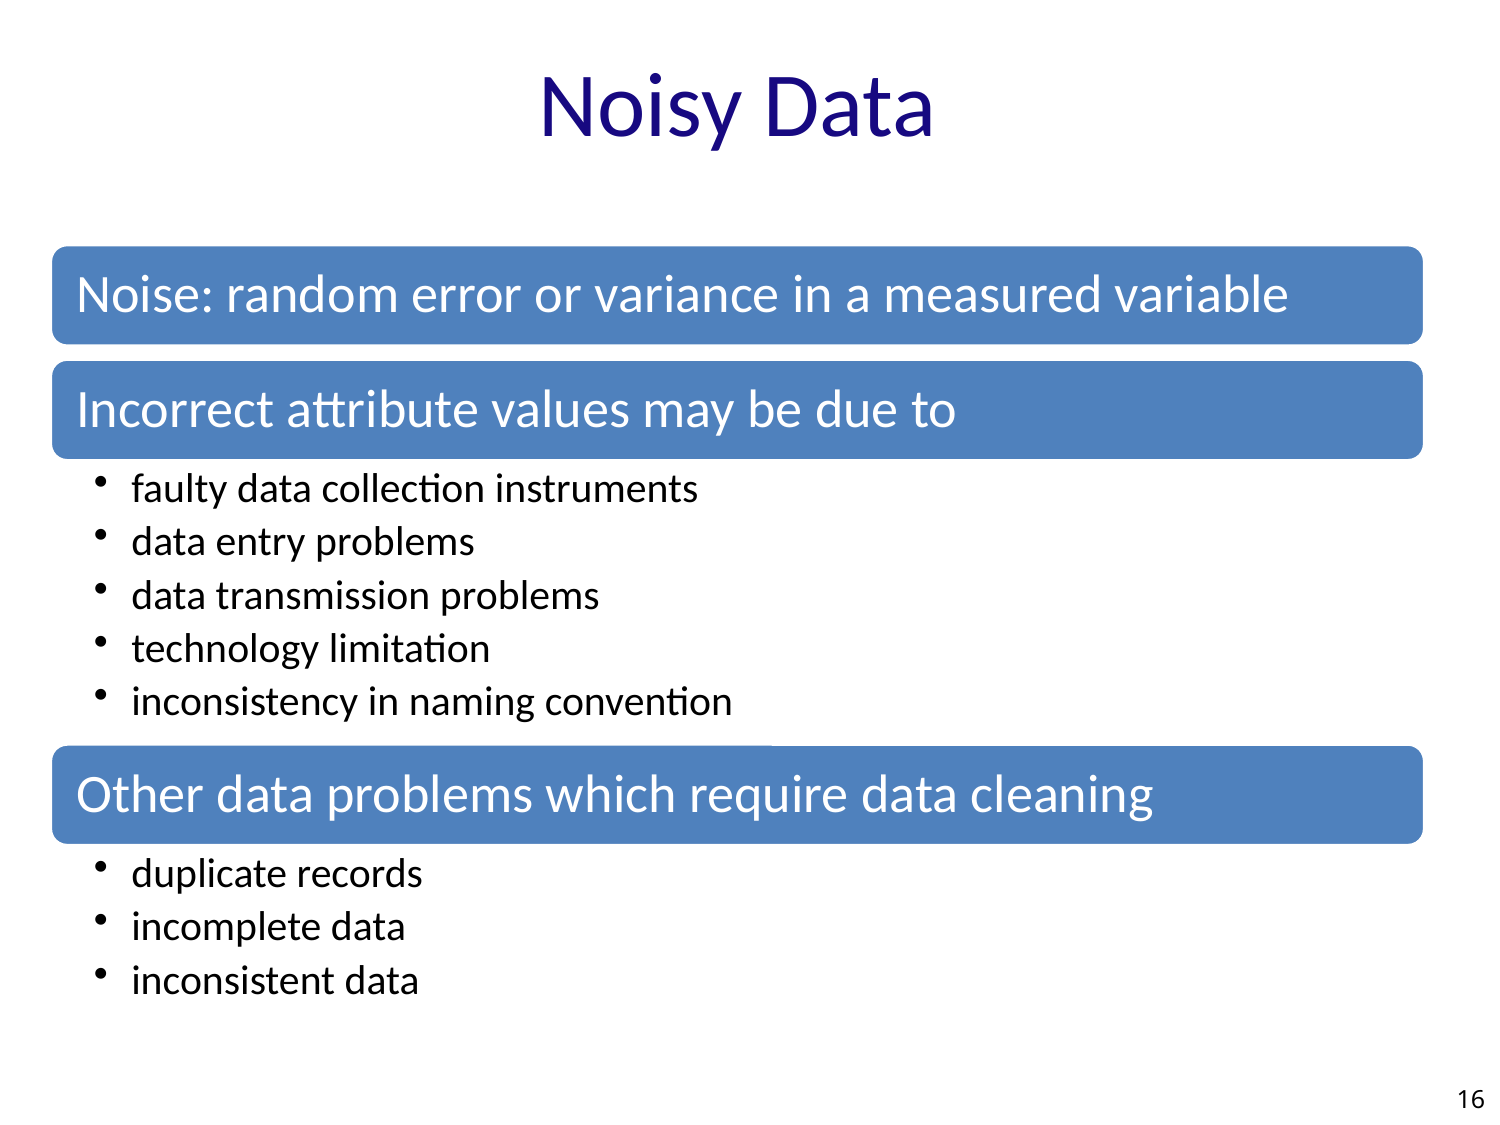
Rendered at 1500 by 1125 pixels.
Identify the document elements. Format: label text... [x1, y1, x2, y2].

title Noisy Data [275, 37, 1200, 163]
text_box 16 [1187, 1062, 1500, 1125]
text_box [49, 224, 1426, 1038]
